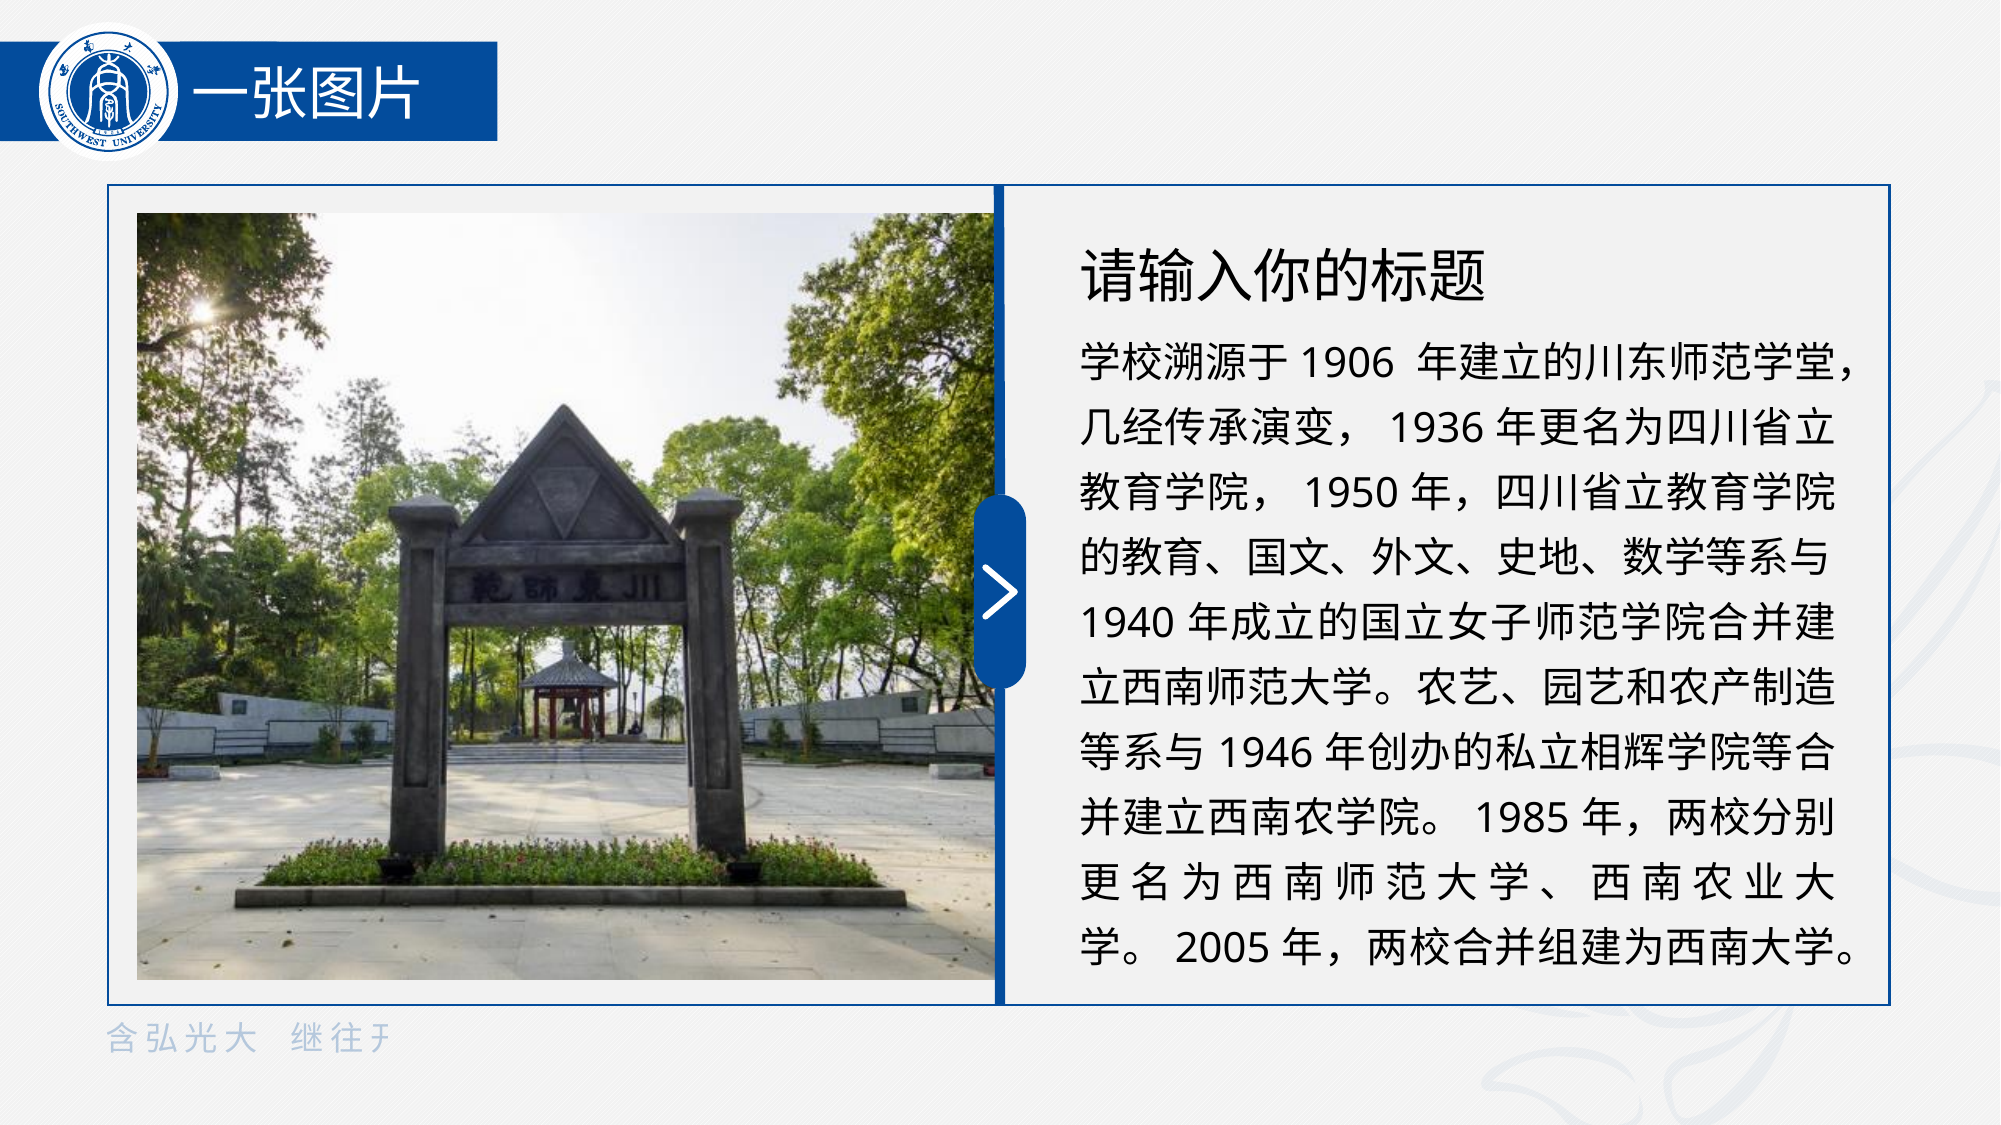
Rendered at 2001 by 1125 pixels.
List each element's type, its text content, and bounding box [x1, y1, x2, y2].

picture [137, 213, 973, 980]
list 一张图片 [180, 41, 498, 141]
text_box 学校溯源于1906 年建立的川东师范学堂，几经传承演变，1936年更名为四川省立教育学院，1950年，四川省立教育学院的教育、国文、外文、史地、数学等系与1940年成立的国立女子师范学院合并建立西南师范大学。农艺、园艺和农产制造等系与1946年创办的私立相辉学院等合并建立西南农学院。1985年，两校分别更名为西南师范大学、西南农业大学。2005年，两校合并组建为西南大学。 [1064, 313, 1852, 979]
text_box [107, 184, 1891, 1006]
text_box 请输入你的标题 [1064, 232, 1518, 313]
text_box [973, 185, 1027, 1006]
